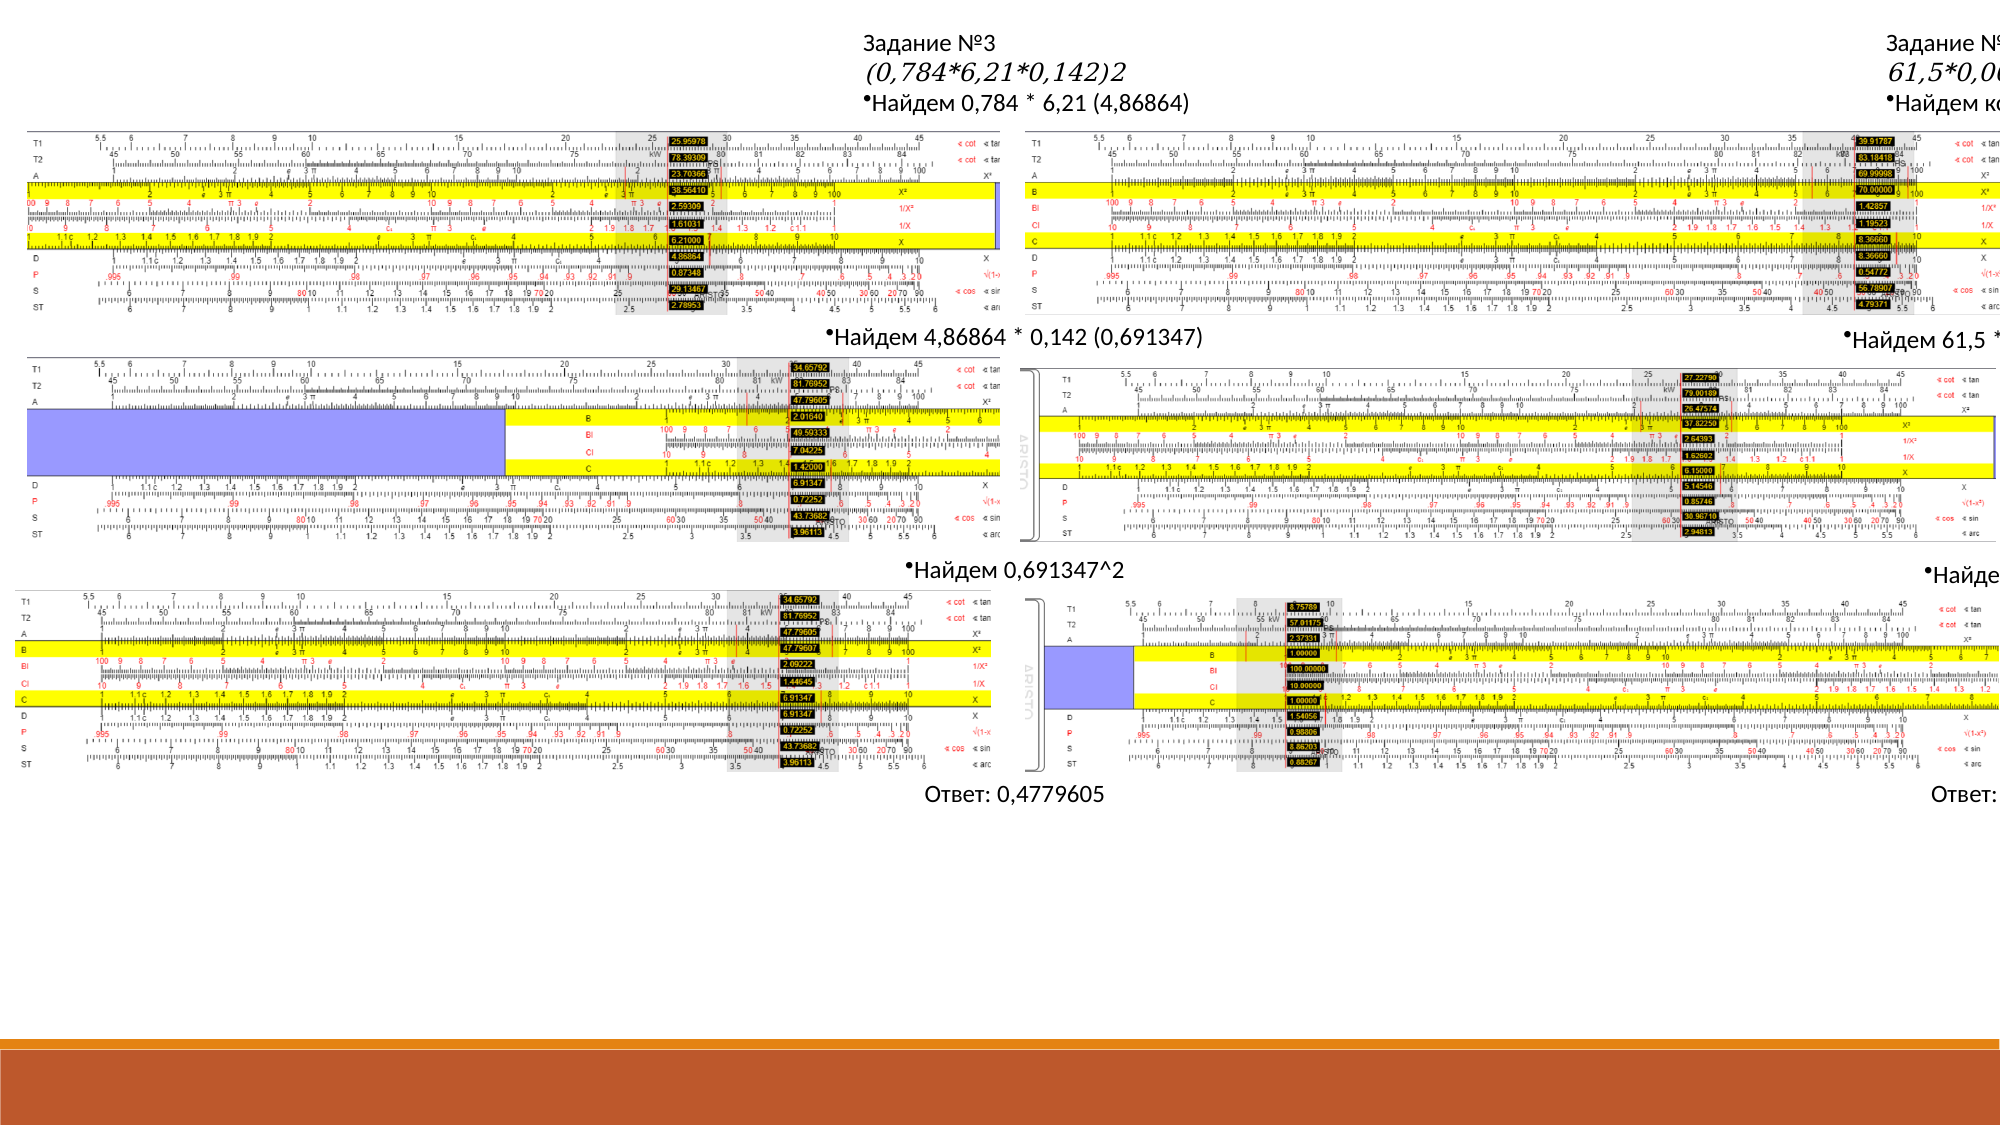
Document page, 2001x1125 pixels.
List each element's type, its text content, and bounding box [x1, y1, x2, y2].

text_box Найдем 4,86864 * 0,142 (0,691347) [810, 313, 1220, 403]
picture [1019, 367, 1996, 542]
picture [1024, 598, 2000, 773]
text_box Найдем 61,5 * 0,83666 (5,14546) [1828, 322, 2000, 366]
picture [1024, 130, 2000, 316]
text_box Ответ: 0,4779605 [909, 769, 1121, 815]
text_box Задание №4 61,5*0,00733,4 Найдем корень (0,83666) [1871, 19, 2000, 127]
text_box Задание №3 (0,784*6,21*0,142)2 Найдем 0,784 * 6,21 (4,86864) [848, 19, 1207, 169]
text_box Найдем частное [1909, 550, 2000, 595]
picture [26, 357, 1001, 542]
picture [26, 130, 1001, 316]
text_box Найдем 0,691347^2 [890, 545, 1140, 636]
picture [14, 590, 991, 773]
text_box Ответ: 0,154056 [1915, 780, 2000, 815]
